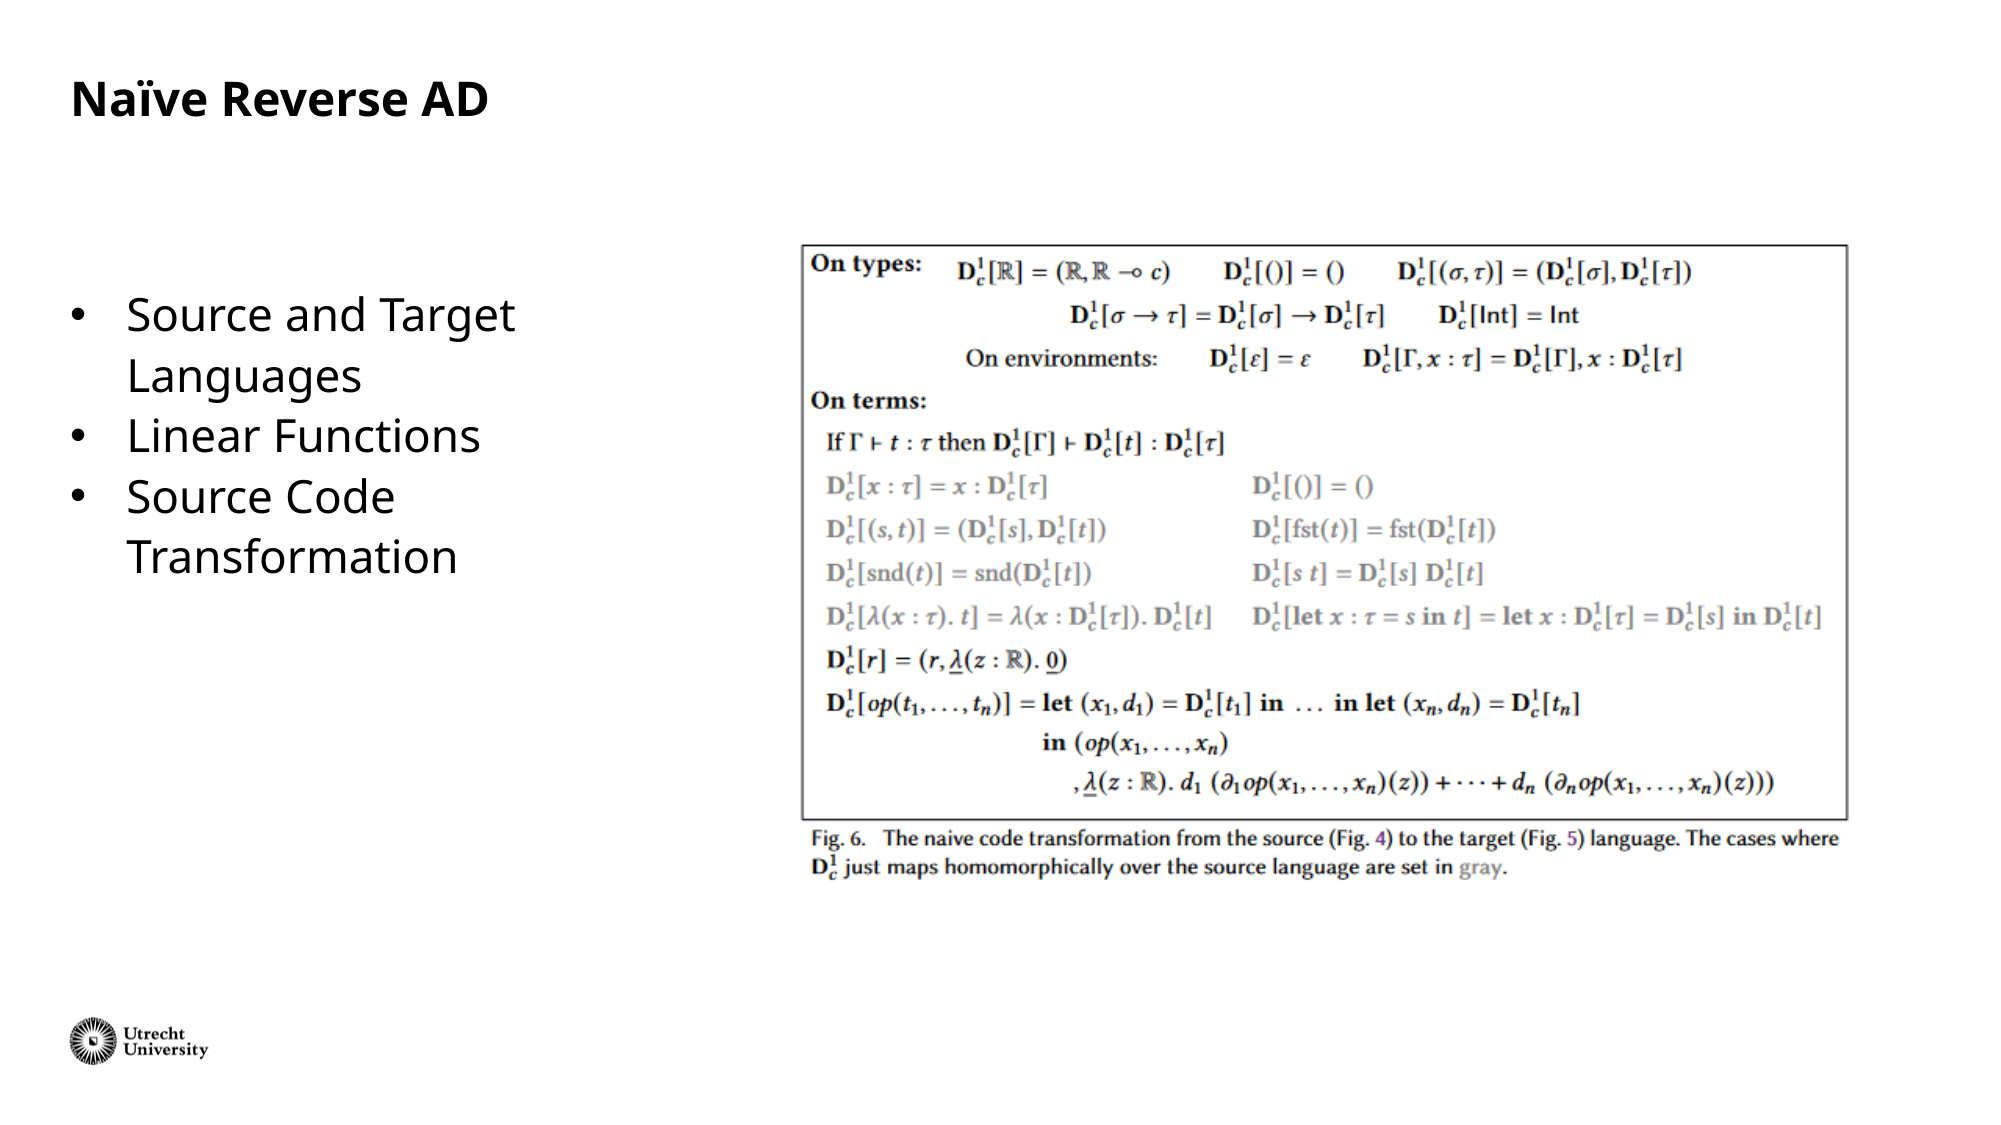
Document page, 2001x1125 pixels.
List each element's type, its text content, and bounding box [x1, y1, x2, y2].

title Naïve Reverse AD [55, 60, 652, 239]
list Source and Target Languages Linear Functions Source Code Transformation [55, 273, 652, 969]
picture [30, 984, 314, 1096]
picture [790, 234, 1860, 891]
